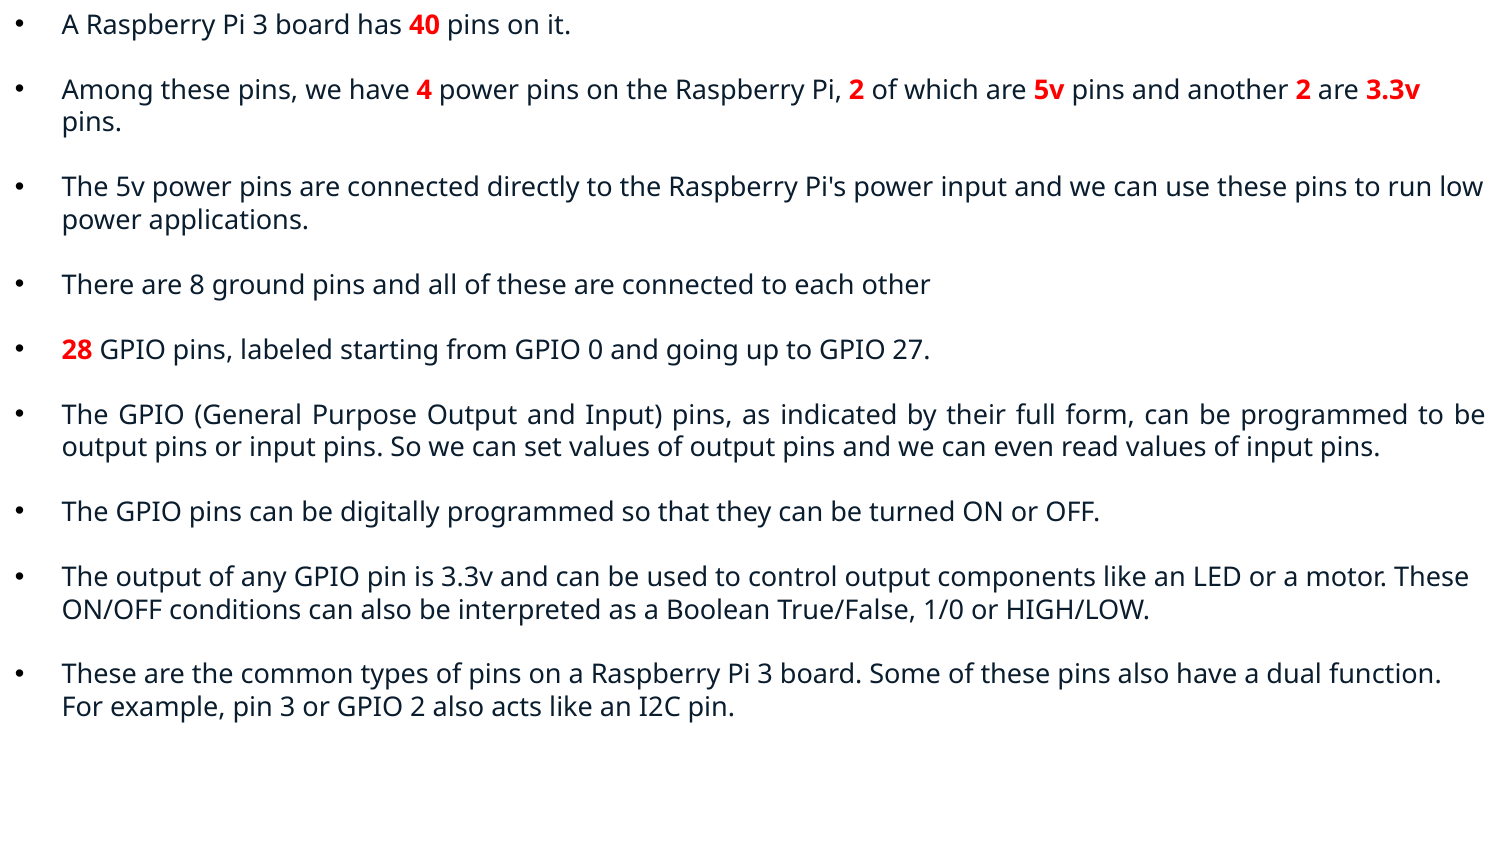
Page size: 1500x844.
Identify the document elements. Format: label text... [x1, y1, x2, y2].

text_box A Raspberry Pi 3 board has 40 pins on it. Among these pins, we have 4 power pins on the Raspberry Pi, 2 of which are 5v pins and another 2 are 3.3v pins. The 5v power pins are connected directly to the Raspberry Pi's power input and we can use these pins to run low power applications. There are 8 ground pins and all of these are connected to each other 28 GPIO pins, labeled starting from GPIO 0 and going up to GPIO 27. The GPIO (General Purpose Output and Input) pins, as indicated by their full form, can be programmed to be output pins or input pins. So we can set values of output pins and we can even read values of input pins. The GPIO pins can be digitally programmed so that they can be turned ON or OFF. The output of any GPIO pin is 3.3v and can be used to control output components like an LED or a motor. These ON/OFF conditions can also be interpreted as a Boolean True/False, 1/0 or HIGH/LOW. These are the common types of pins on a Raspberry Pi 3 board. Some of these pins also have a dual function. For example, pin 3 or GPIO 2 also acts like an I2C pin. [0, 0, 1500, 730]
